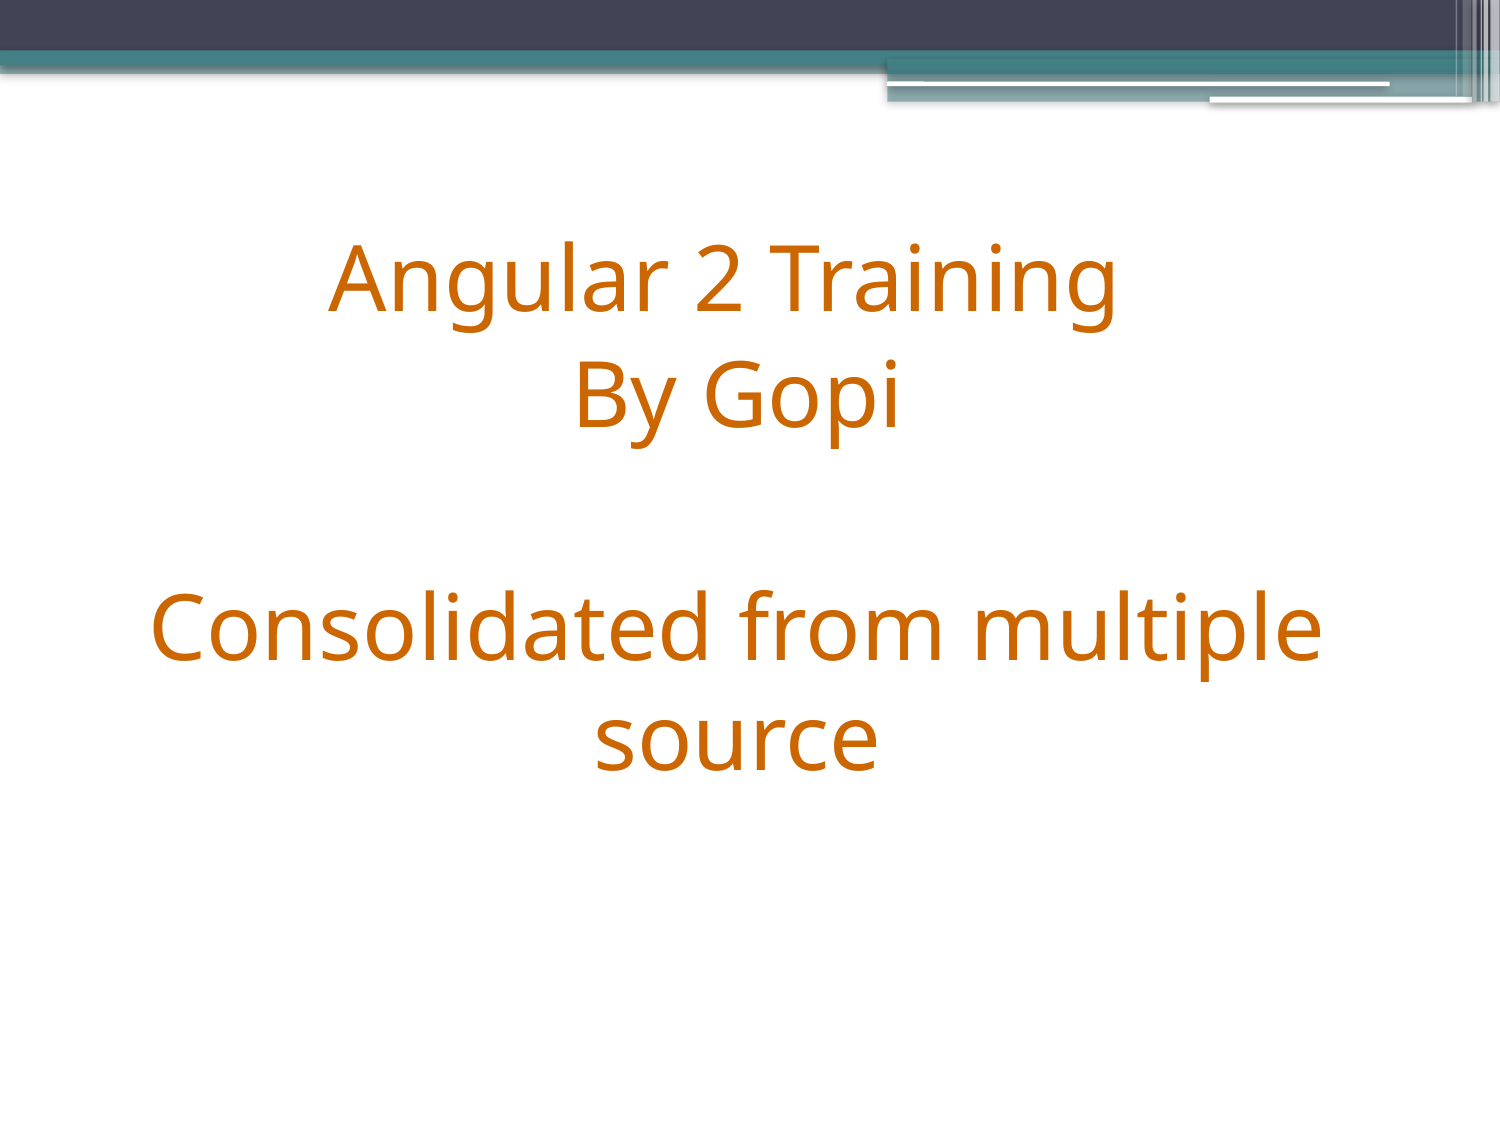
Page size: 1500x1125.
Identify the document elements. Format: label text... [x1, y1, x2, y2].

list Angular 2 Training By Gopi Consolidated from multiple source [62, 212, 1413, 922]
